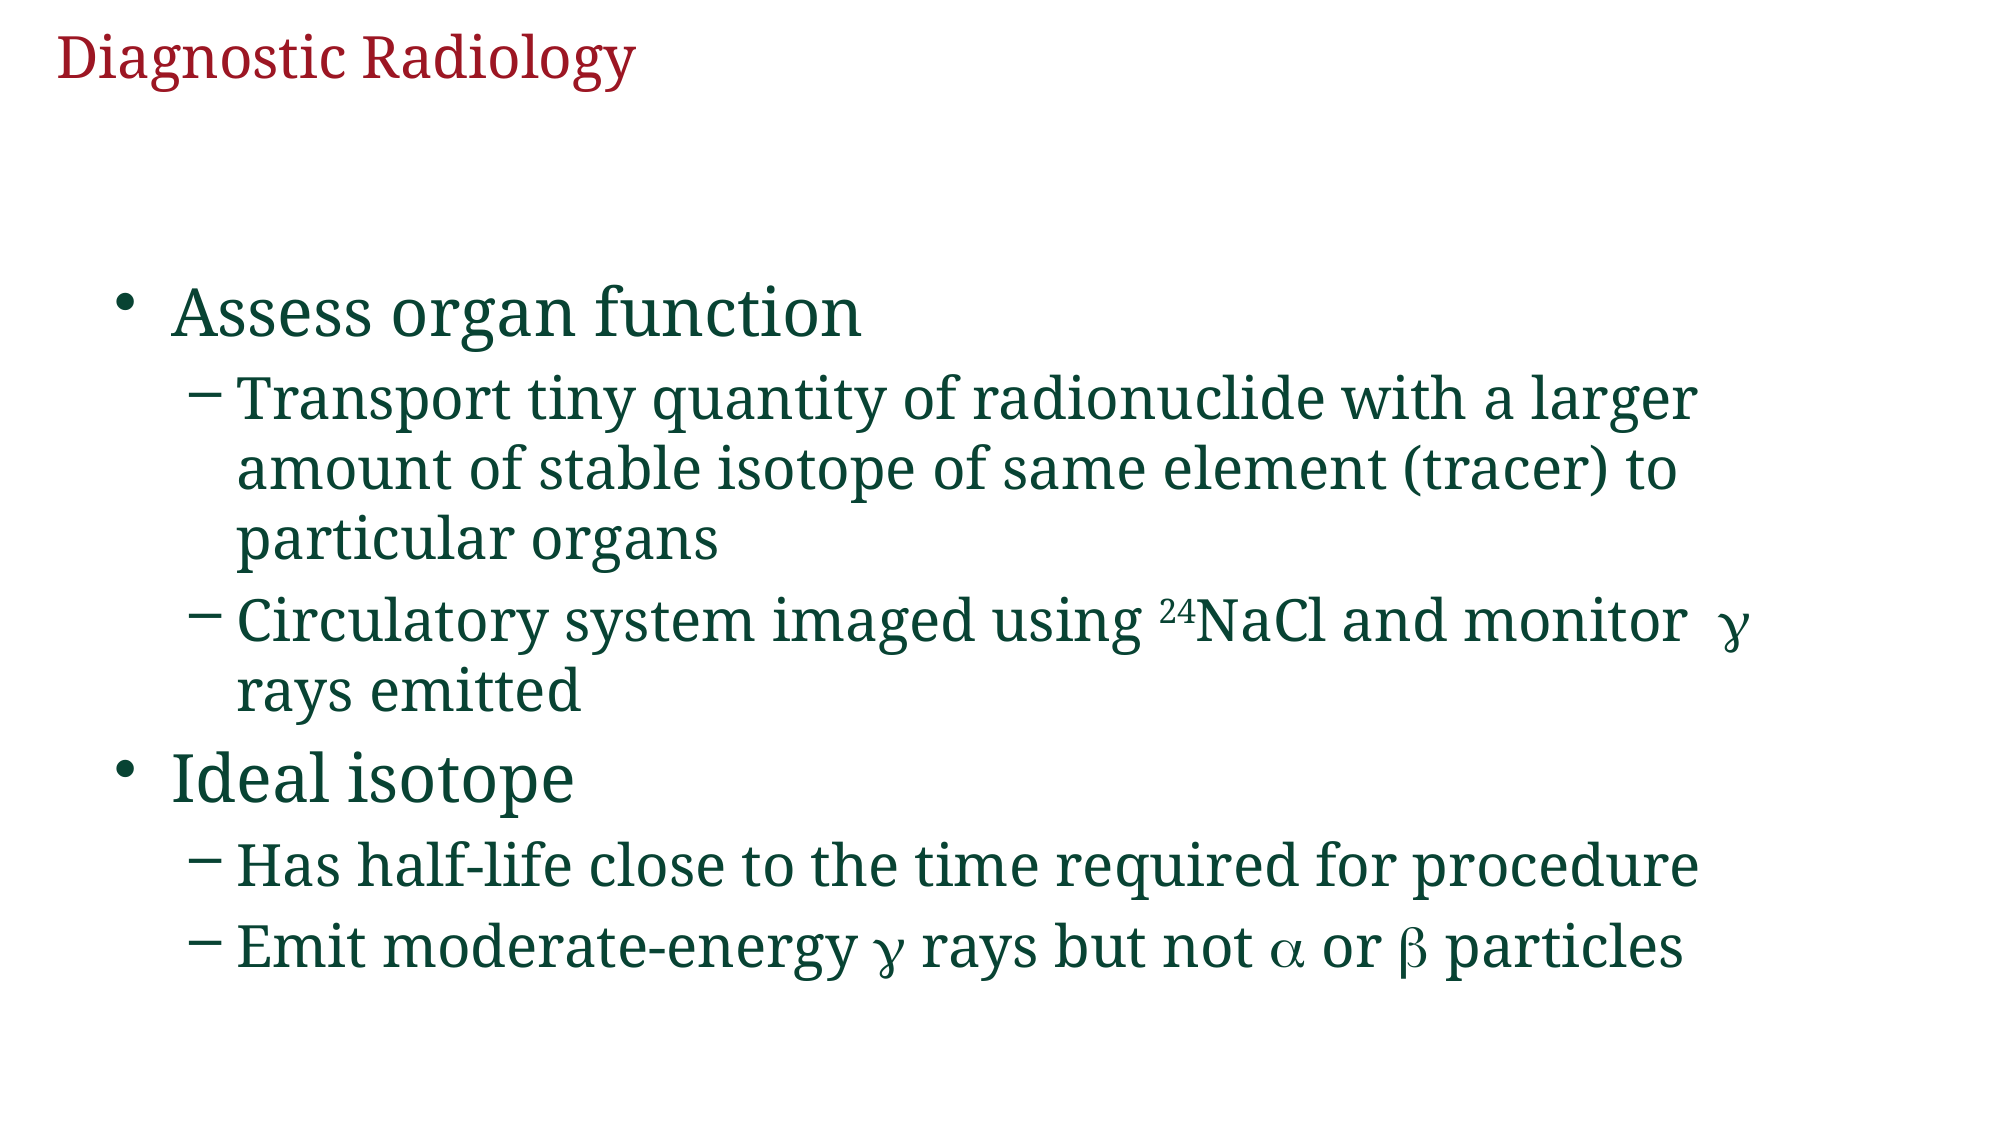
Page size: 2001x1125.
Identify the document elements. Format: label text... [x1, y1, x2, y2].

list Assess organ function Transport tiny quantity of radionuclide with a larger amount of stable isotope of same element (tracer) to particular organs Circulatory system imaged using 24NaCl and monitor g rays emitted Ideal isotope Has half-life close to the time required for procedure Emit moderate-energy g rays but not a or b particles [99, 262, 1900, 1005]
title Diagnostic Radiology [41, 12, 1959, 338]
